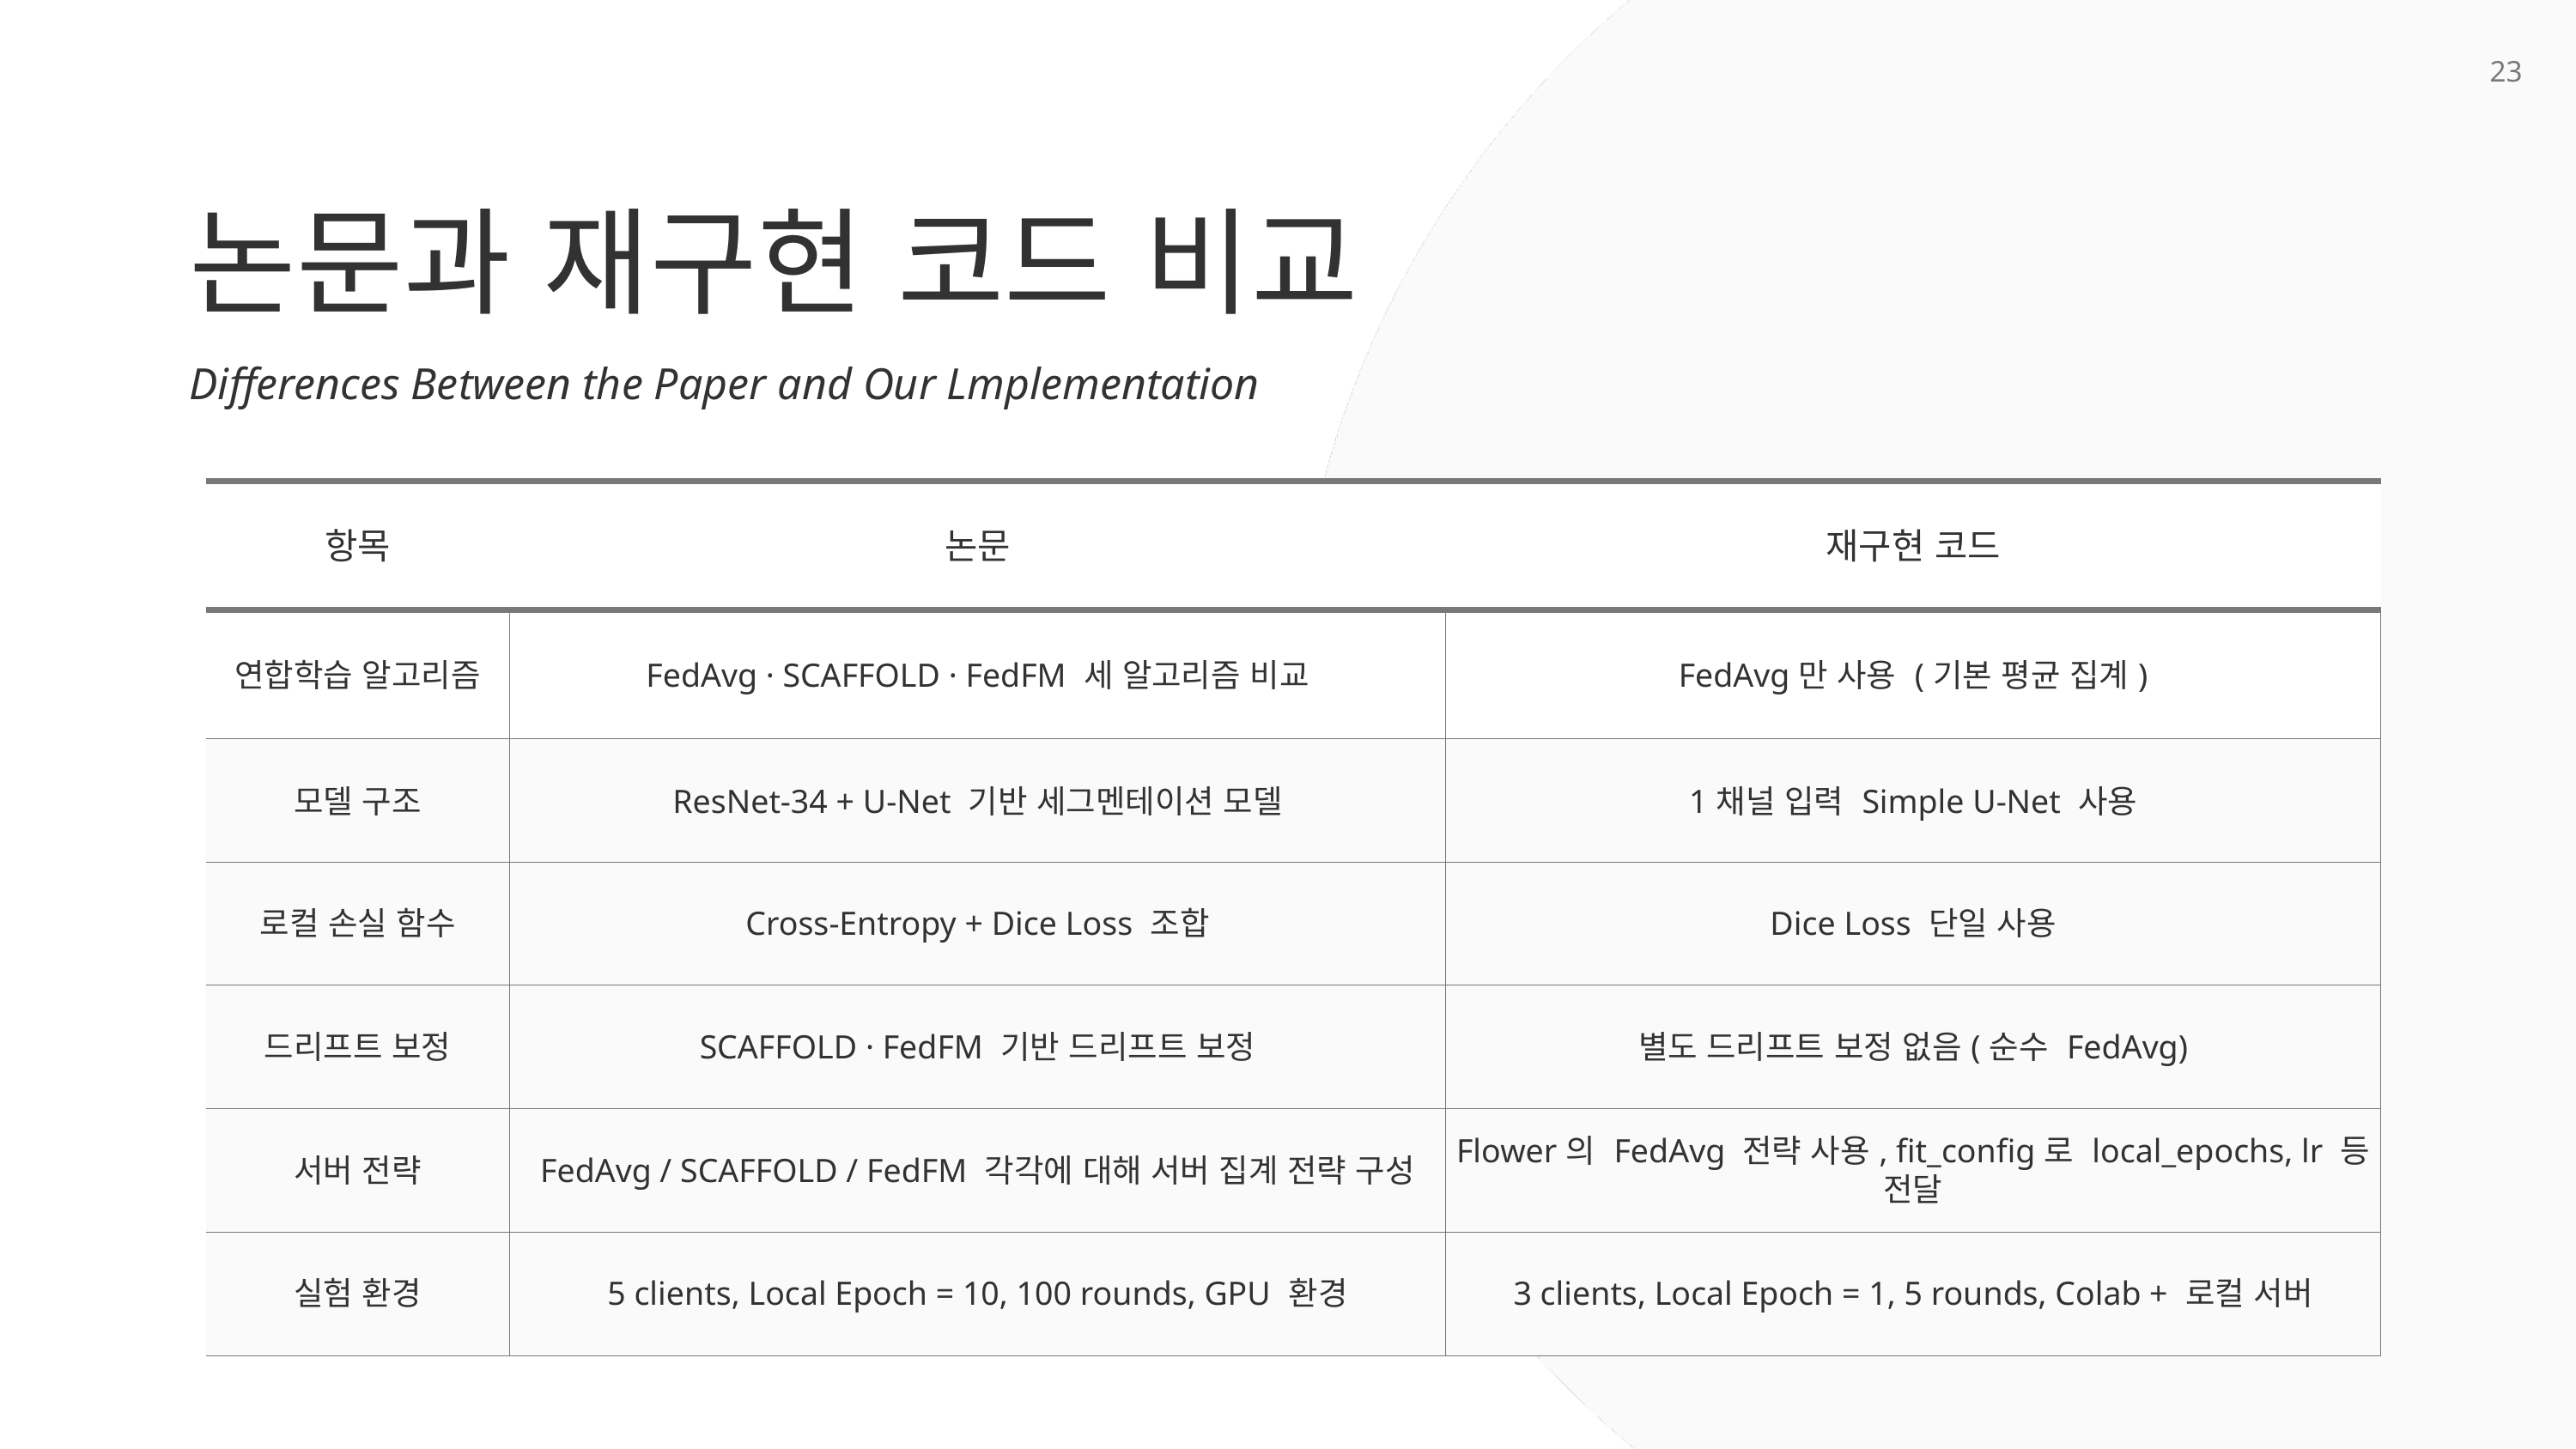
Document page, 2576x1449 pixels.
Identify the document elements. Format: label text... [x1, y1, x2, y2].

table_cell 모델 구조 [206, 739, 509, 862]
table_cell FedAvg · SCAFFOLD · FedFM 세 알고리즘 비교 [510, 613, 1286, 738]
table_cell 연합학습 알고리즘 [206, 613, 509, 738]
table_cell 실험 환경 [206, 1233, 509, 1355]
table_header 논문 [510, 484, 1286, 607]
table_cell Cross-Entropy + Dice Loss 조합 [510, 863, 1286, 985]
text_box Differences Between the Paper and Our Lmplementation [189, 354, 1286, 415]
table_cell SCAFFOLD · FedFM 기반 드리프트 보정 [510, 985, 1286, 1108]
picture [1292, 0, 2576, 1449]
table_header 항목 [206, 484, 510, 607]
table_cell FedAvg / SCAFFOLD / FedFM 각각에 대해 서버 집계 전략 구성 [510, 1109, 1286, 1232]
table_cell ResNet-34 + U-Net 기반 세그멘테이션 모델 [510, 739, 1286, 862]
table_cell 로컬 손실 함수 [206, 863, 509, 985]
text_box 논문과 재구현 코드 비교 [189, 184, 1286, 348]
table_cell 서버 전략 [206, 1109, 509, 1232]
table_cell 5 clients, Local Epoch = 10, 100 rounds, GPU 환경 [510, 1233, 1286, 1355]
table_cell 드리프트 보정 [206, 985, 509, 1108]
